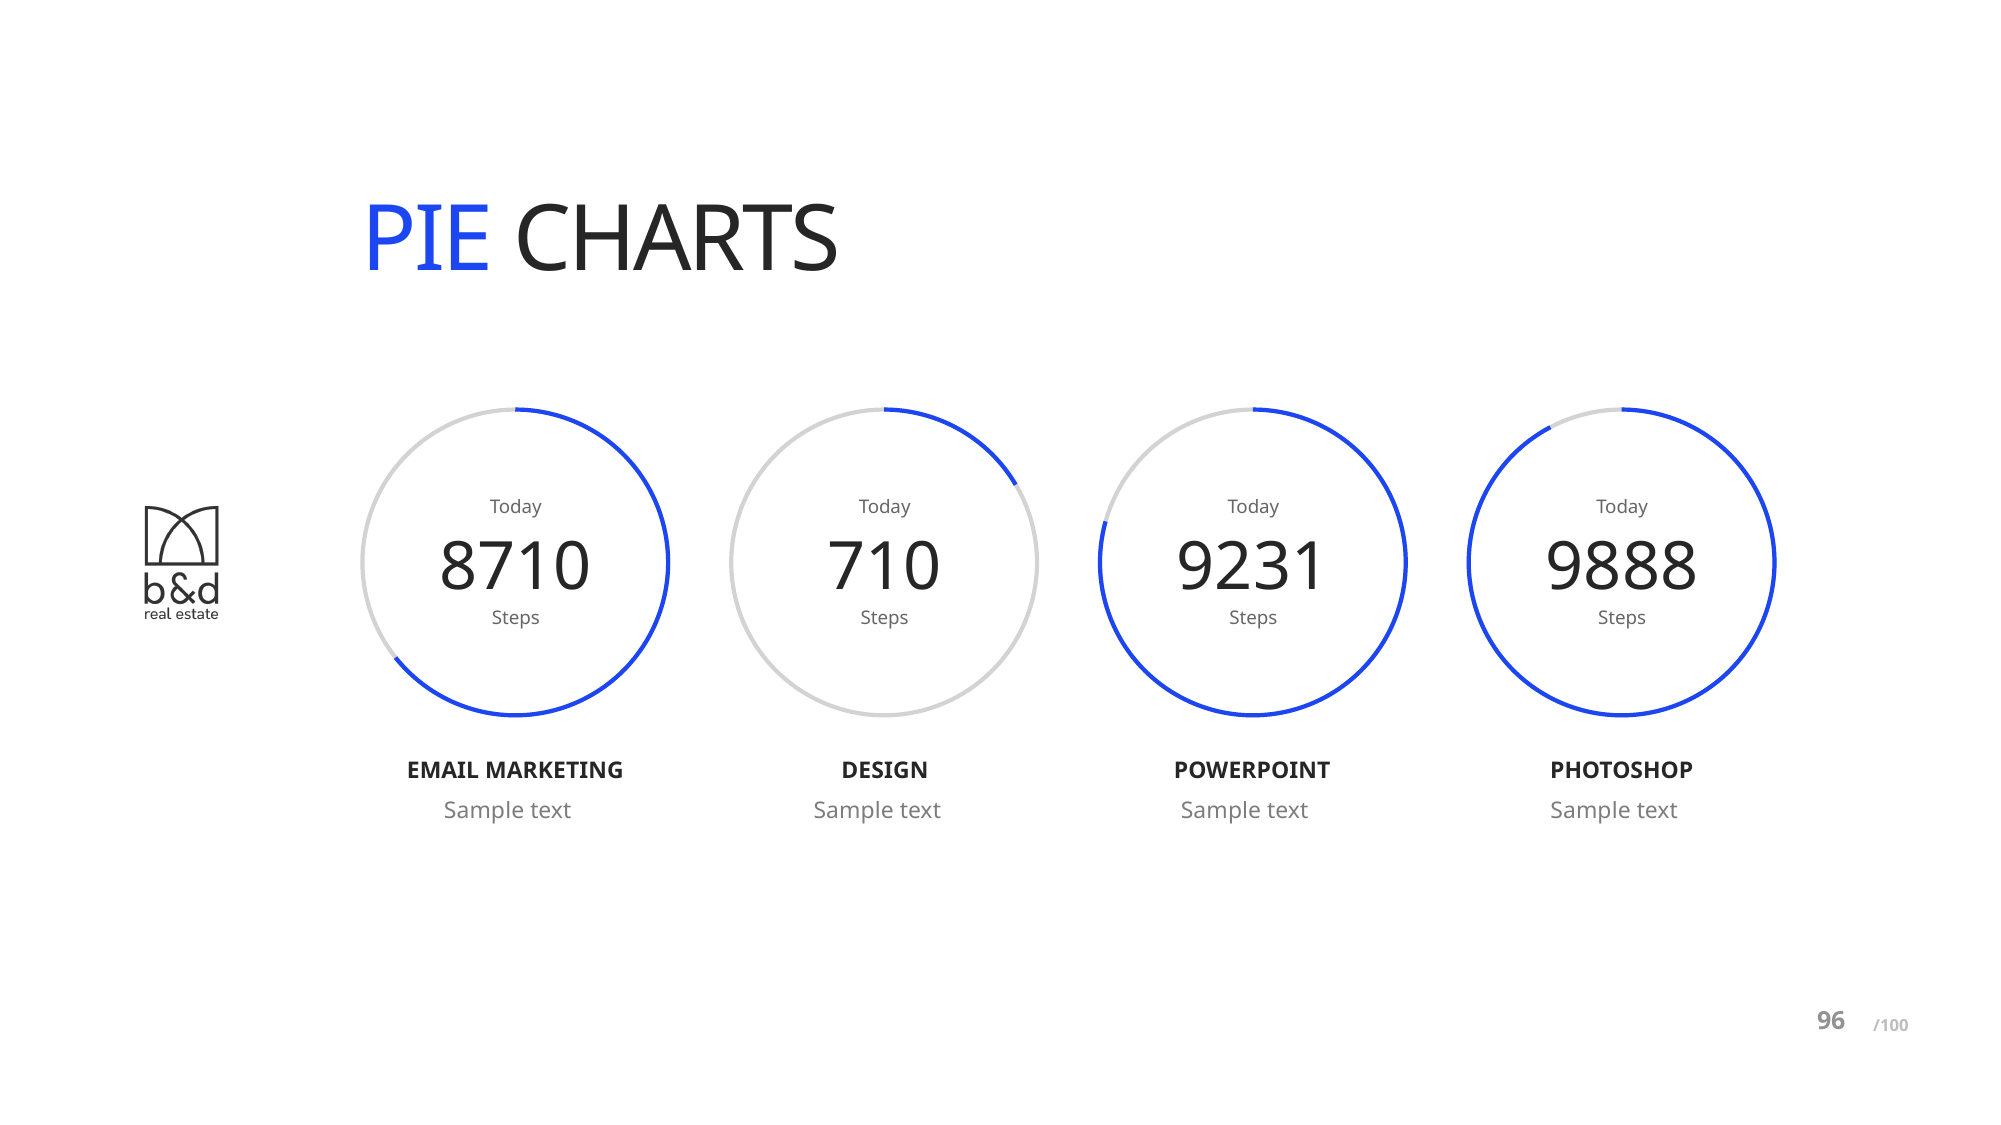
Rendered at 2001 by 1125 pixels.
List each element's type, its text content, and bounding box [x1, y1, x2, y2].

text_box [741, 761, 1029, 820]
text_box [731, 409, 1037, 716]
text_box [362, 409, 669, 716]
picture [143, 505, 219, 620]
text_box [1468, 409, 1775, 716]
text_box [1099, 409, 1406, 716]
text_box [371, 761, 660, 820]
title PIE CHARTS [361, 168, 1305, 413]
slide_number 96 [1817, 1002, 1902, 1040]
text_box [1477, 761, 1766, 820]
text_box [1108, 761, 1396, 820]
